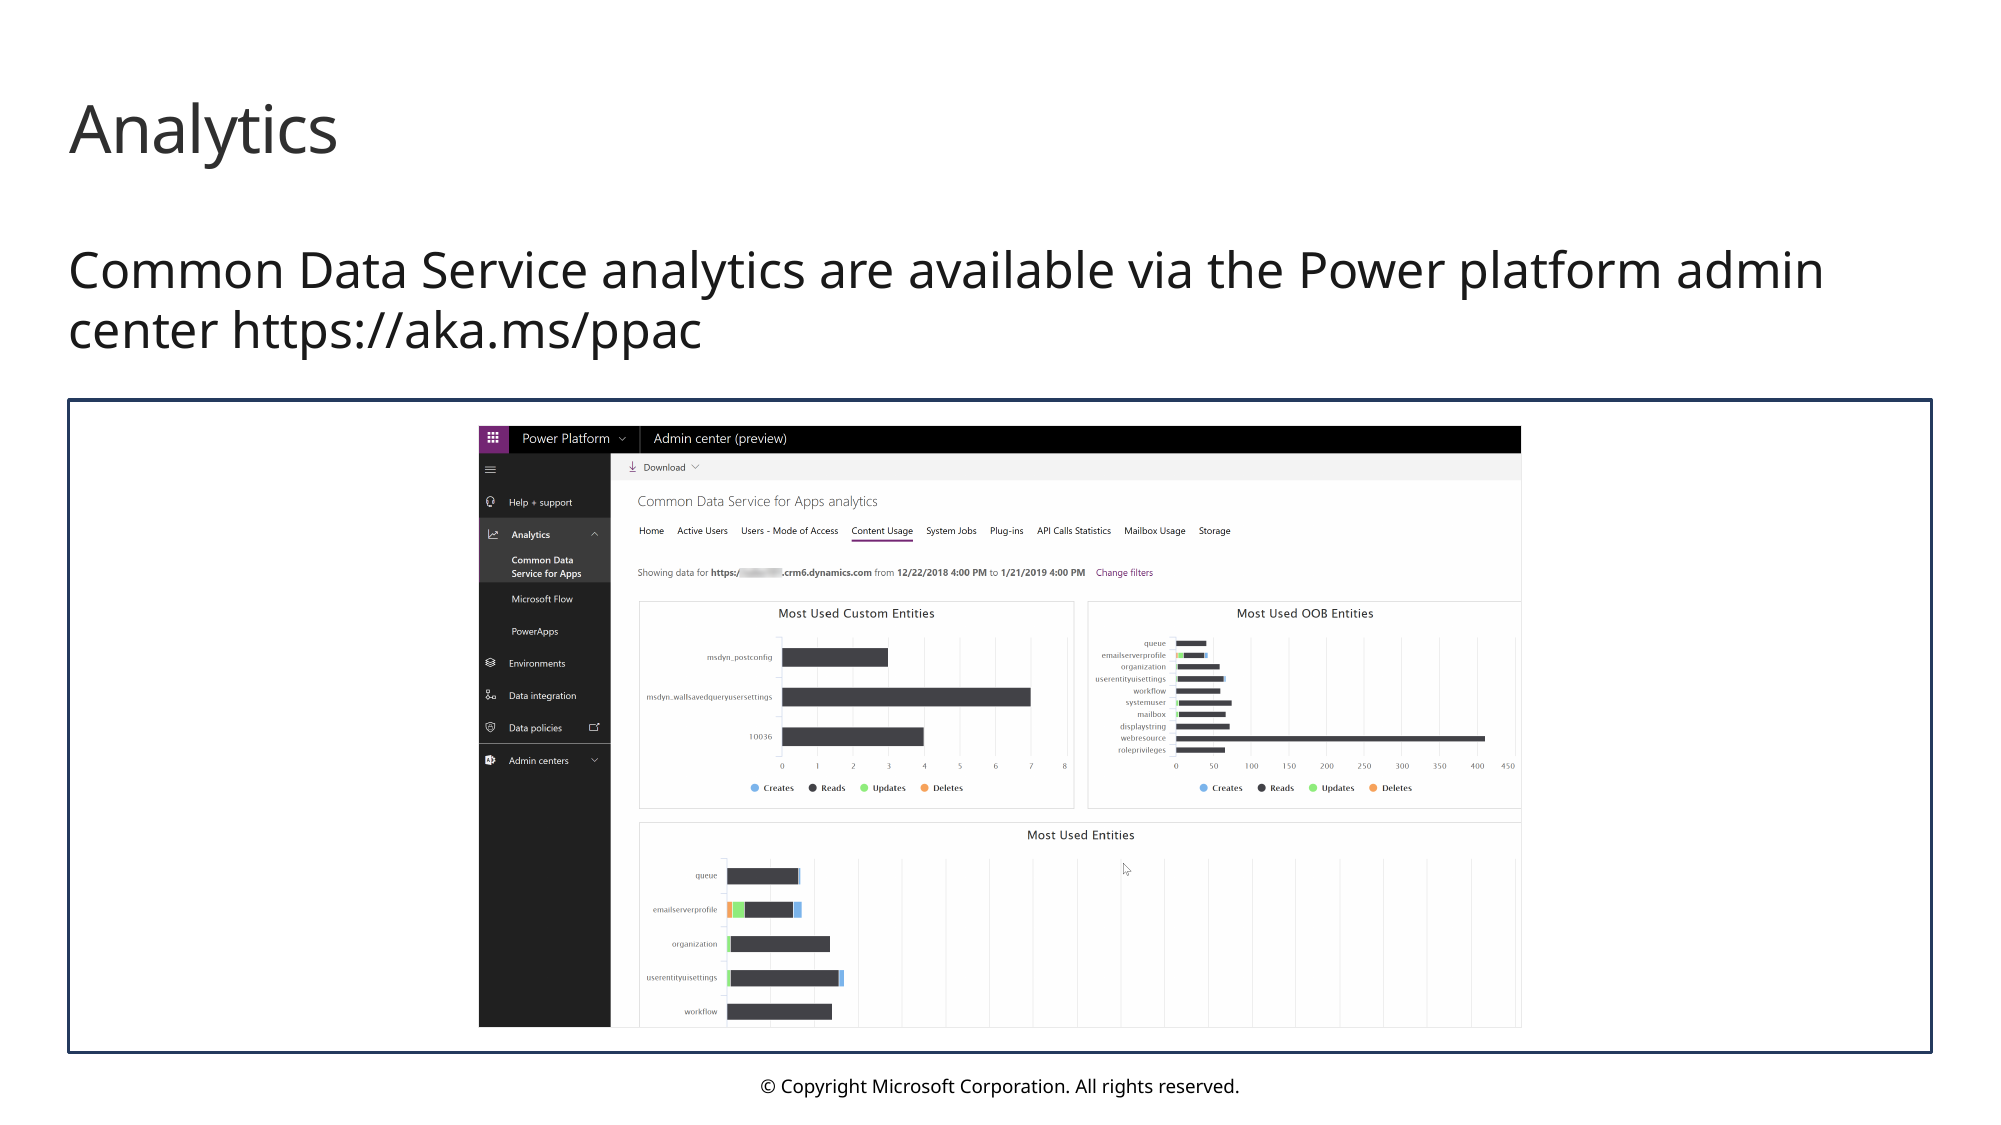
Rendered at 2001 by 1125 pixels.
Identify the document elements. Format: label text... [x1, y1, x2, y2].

list Common Data Service analytics are available via the Power platform admin center https://aka.ms/ppac [68, 238, 1932, 375]
title Analytics [68, 72, 1932, 192]
picture [477, 425, 1523, 1028]
